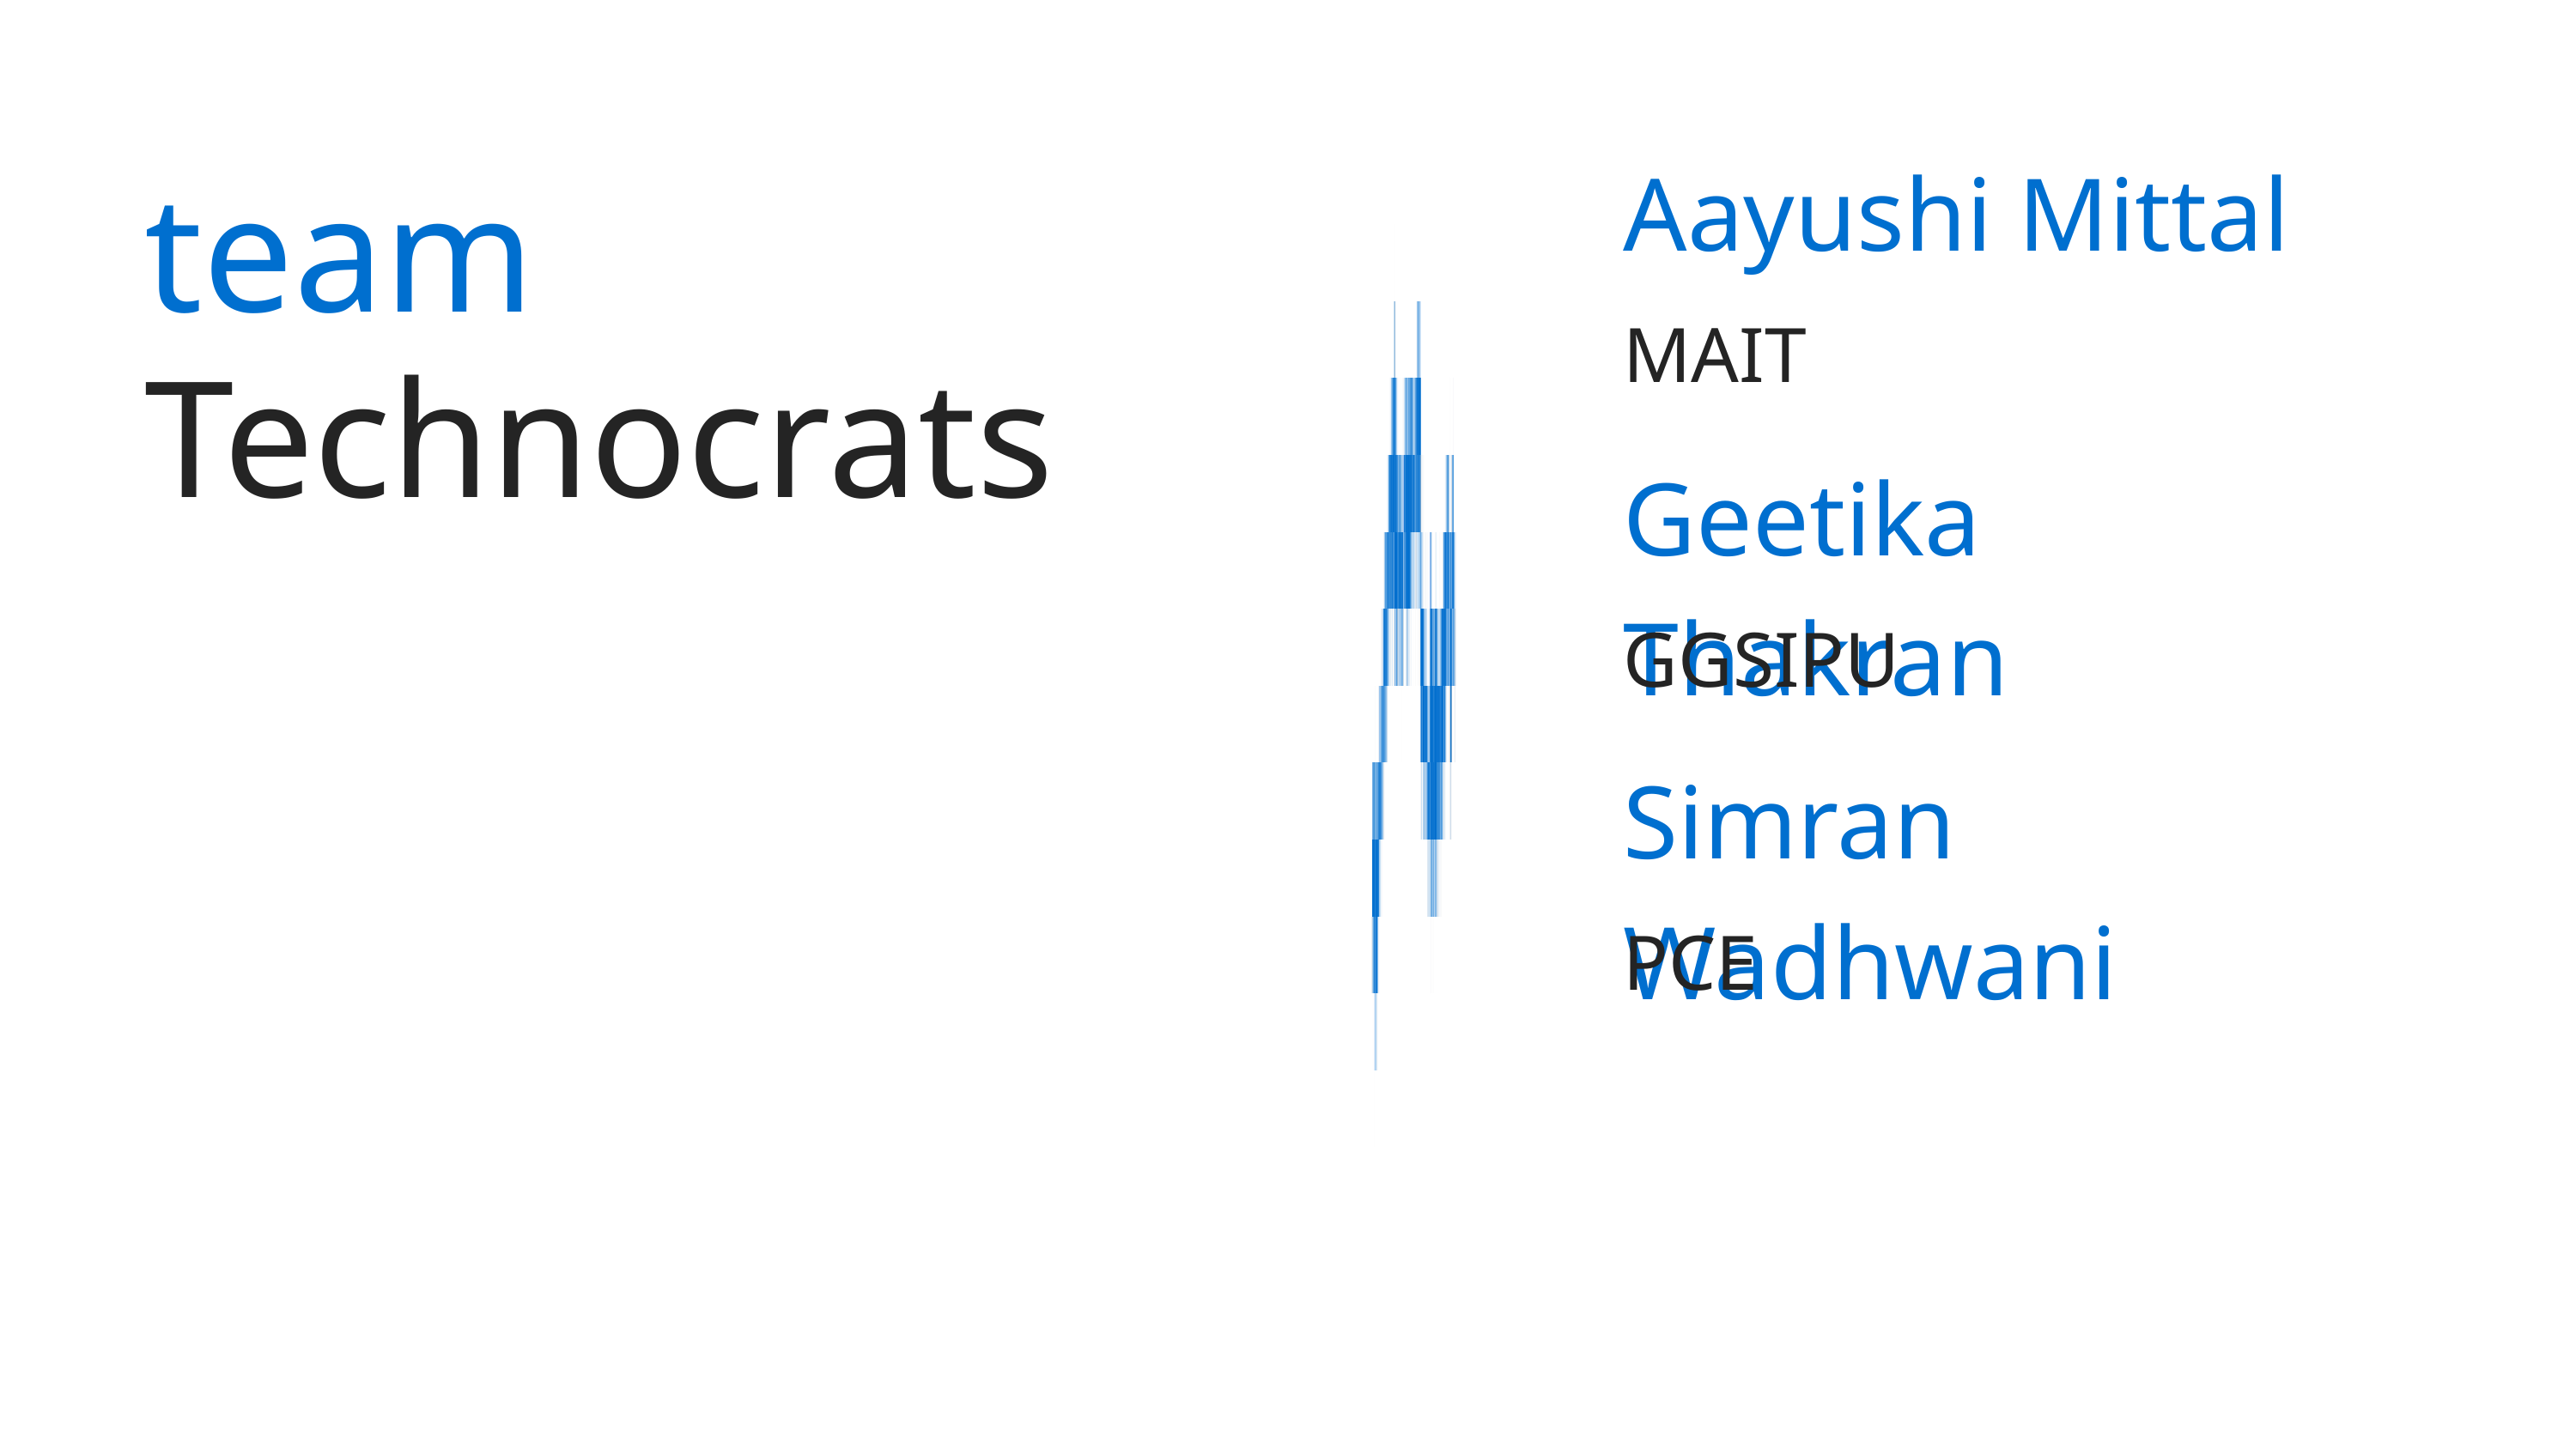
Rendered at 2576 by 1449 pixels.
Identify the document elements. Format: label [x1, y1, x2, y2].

text_box [1623, 142, 2315, 392]
text_box [1370, 0, 1458, 1449]
text_box [1623, 447, 2380, 696]
text_box [144, 136, 1058, 537]
text_box [1623, 750, 2432, 1000]
